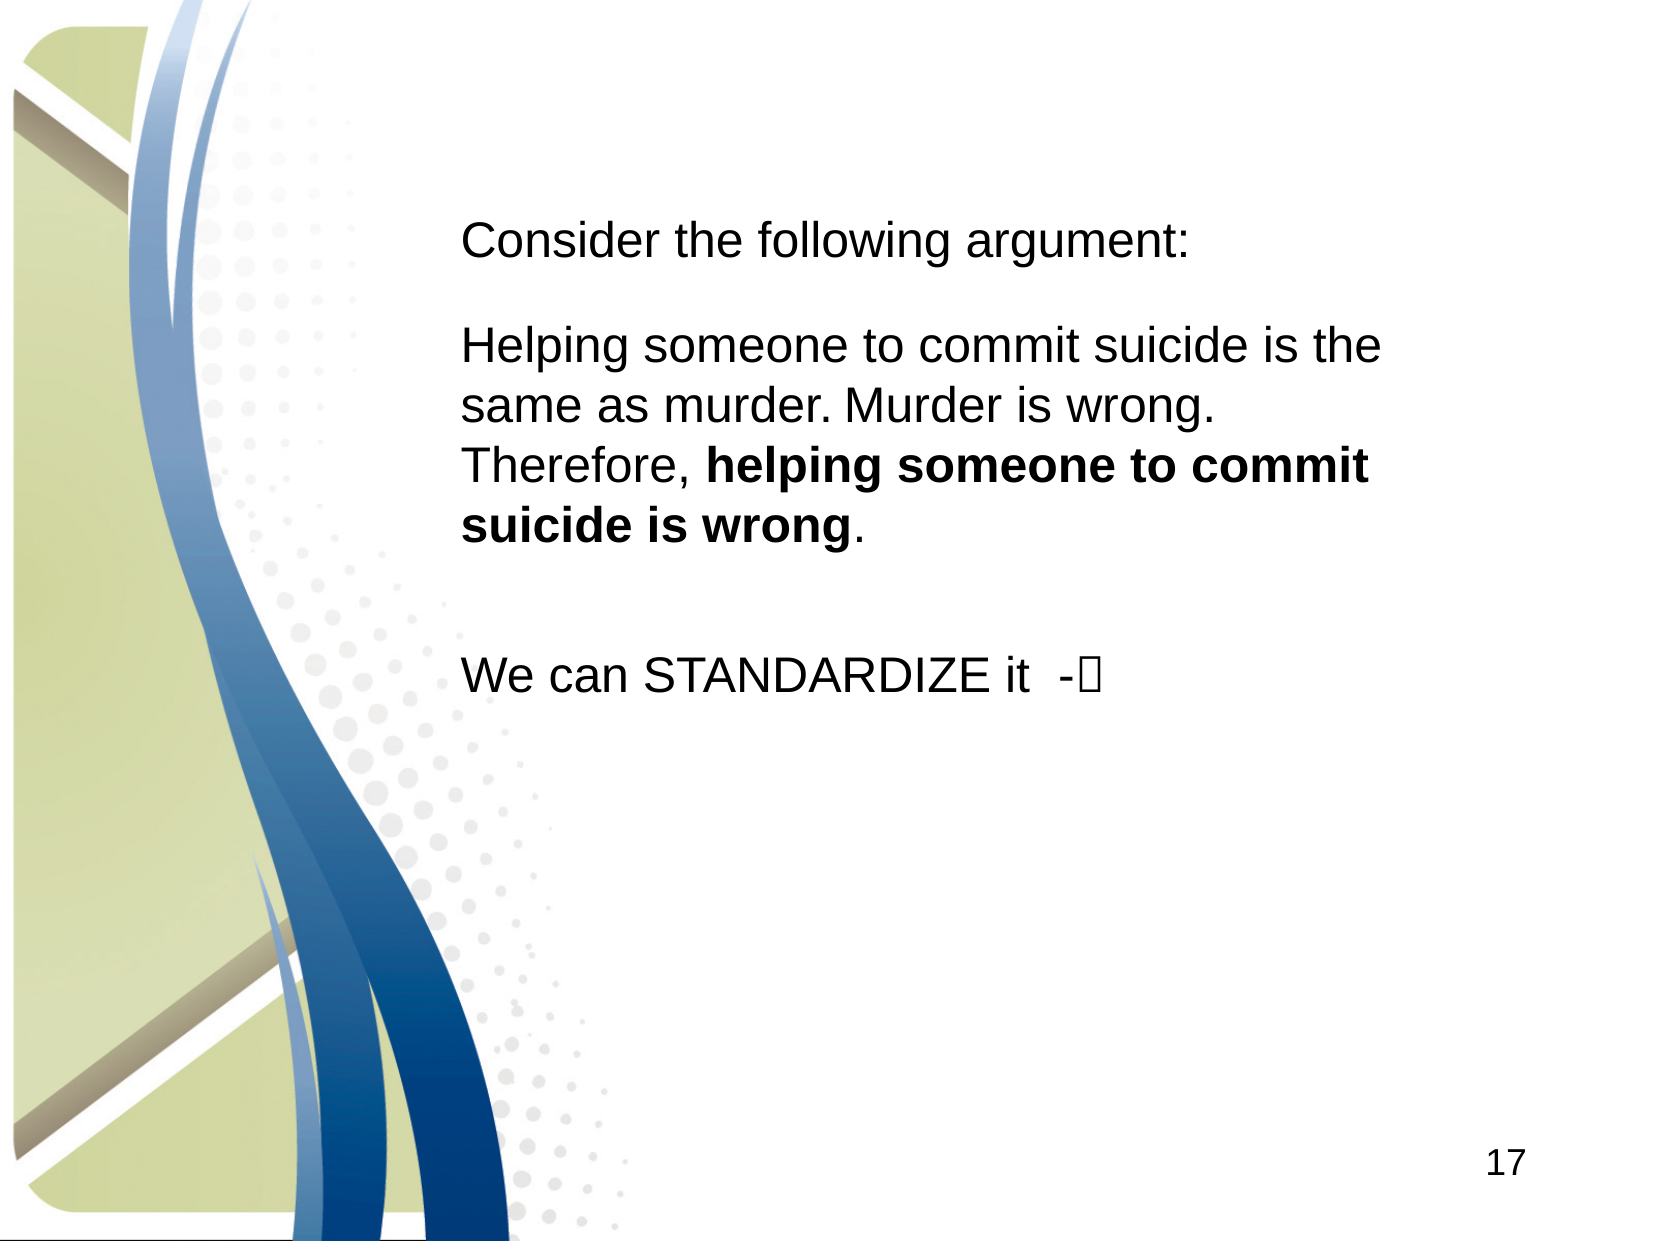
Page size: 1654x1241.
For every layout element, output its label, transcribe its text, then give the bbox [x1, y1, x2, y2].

picture [0, 0, 1654, 1241]
text_box Consider the following argument: Helping someone to commit suicide is the same as murder. Murder is wrong. Therefore, helping someone to commit suicide is wrong. We can STANDARDIZE it - [445, 155, 1456, 758]
text_box [82, 206, 1570, 926]
text_box 17 [1470, 1130, 1654, 1190]
